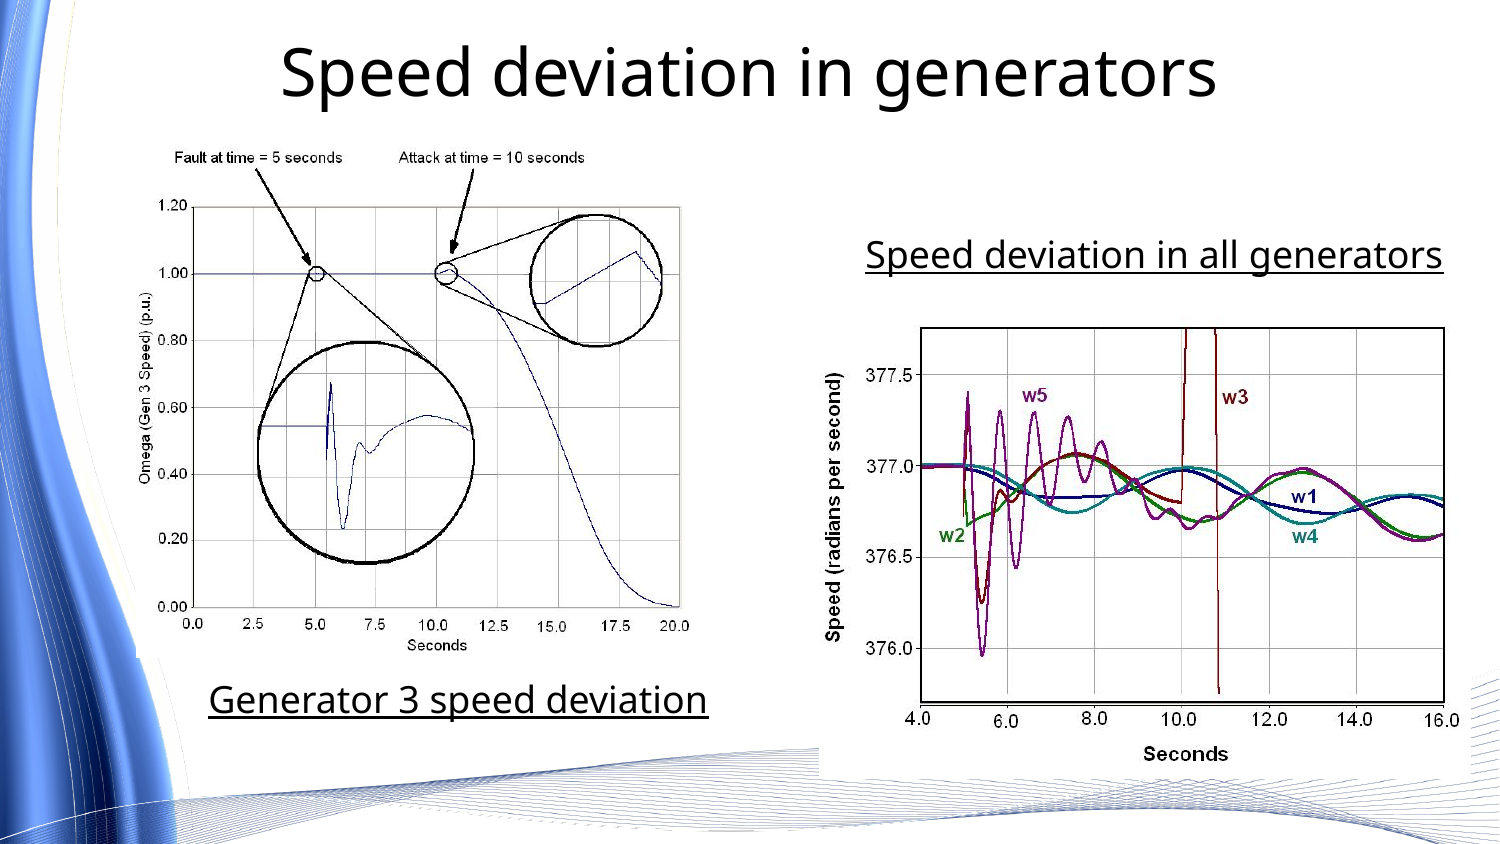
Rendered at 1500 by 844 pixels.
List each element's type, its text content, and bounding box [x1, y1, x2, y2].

picture [136, 140, 694, 659]
text_box Generator 3 speed deviation [193, 668, 724, 729]
picture [819, 317, 1471, 780]
text_box Speed deviation in all generators [850, 223, 1459, 284]
title Speed deviation in generators [75, 0, 1425, 141]
text_box [0, 0, 137, 668]
